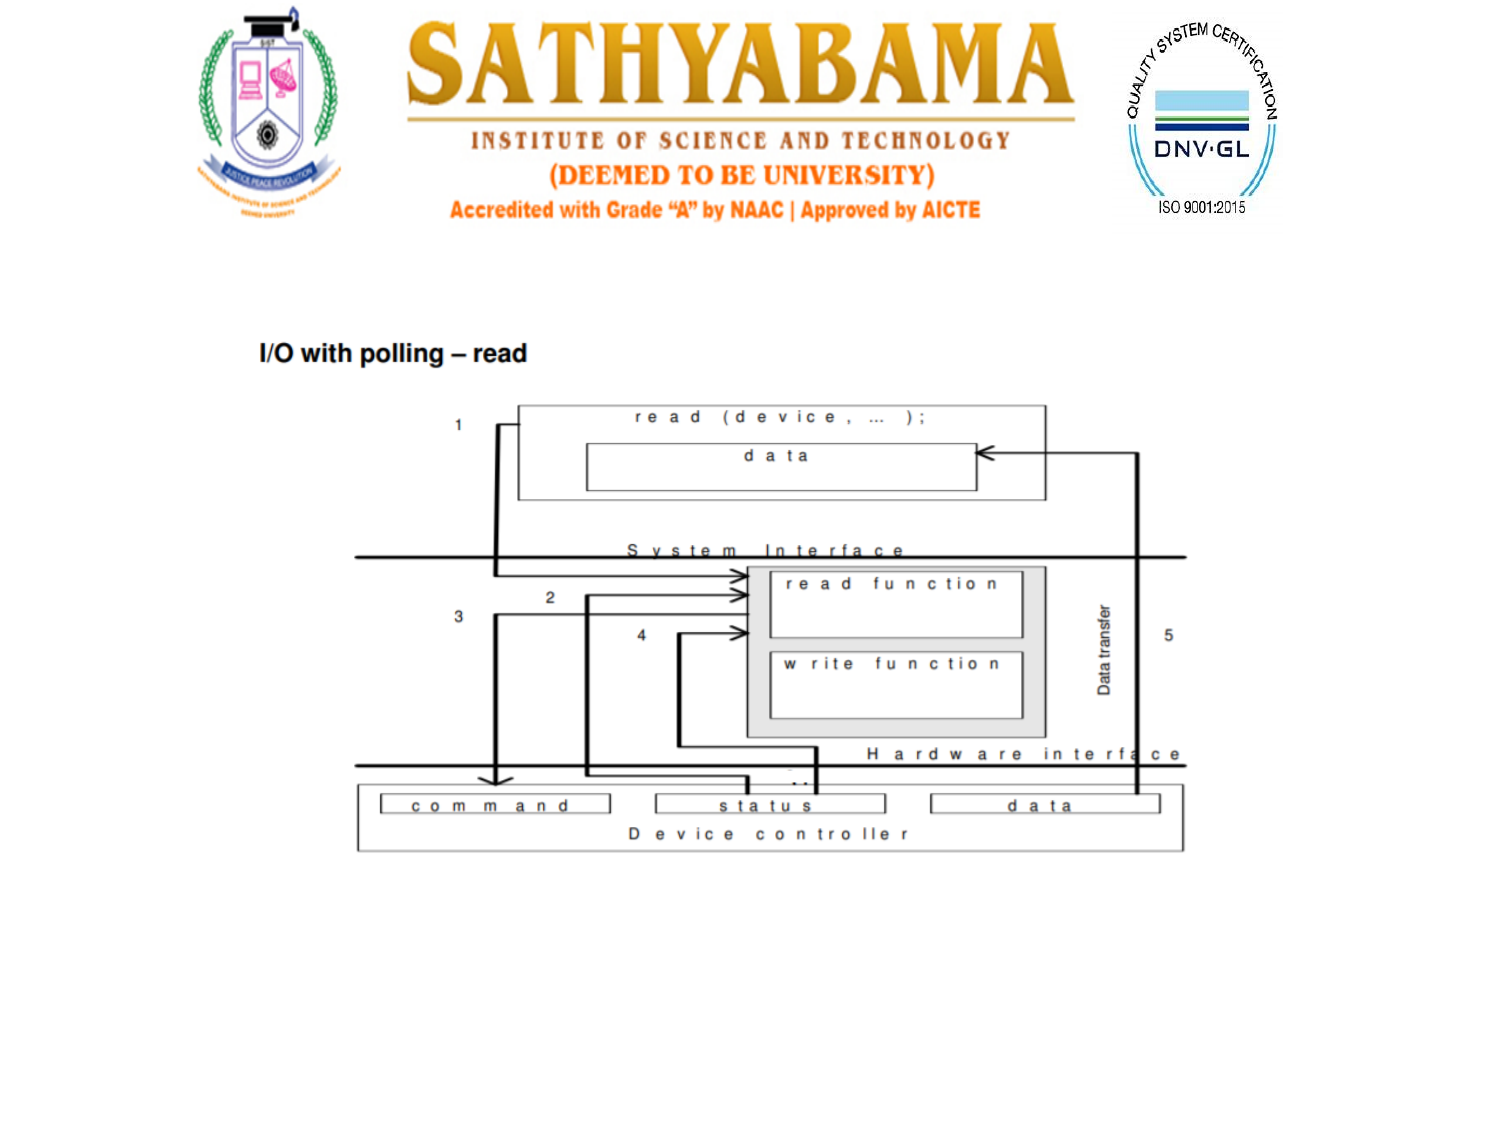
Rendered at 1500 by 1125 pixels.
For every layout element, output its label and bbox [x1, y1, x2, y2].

picture [397, 0, 1084, 230]
picture [1112, 8, 1283, 238]
picture [186, 3, 352, 227]
picture [244, 322, 1256, 873]
